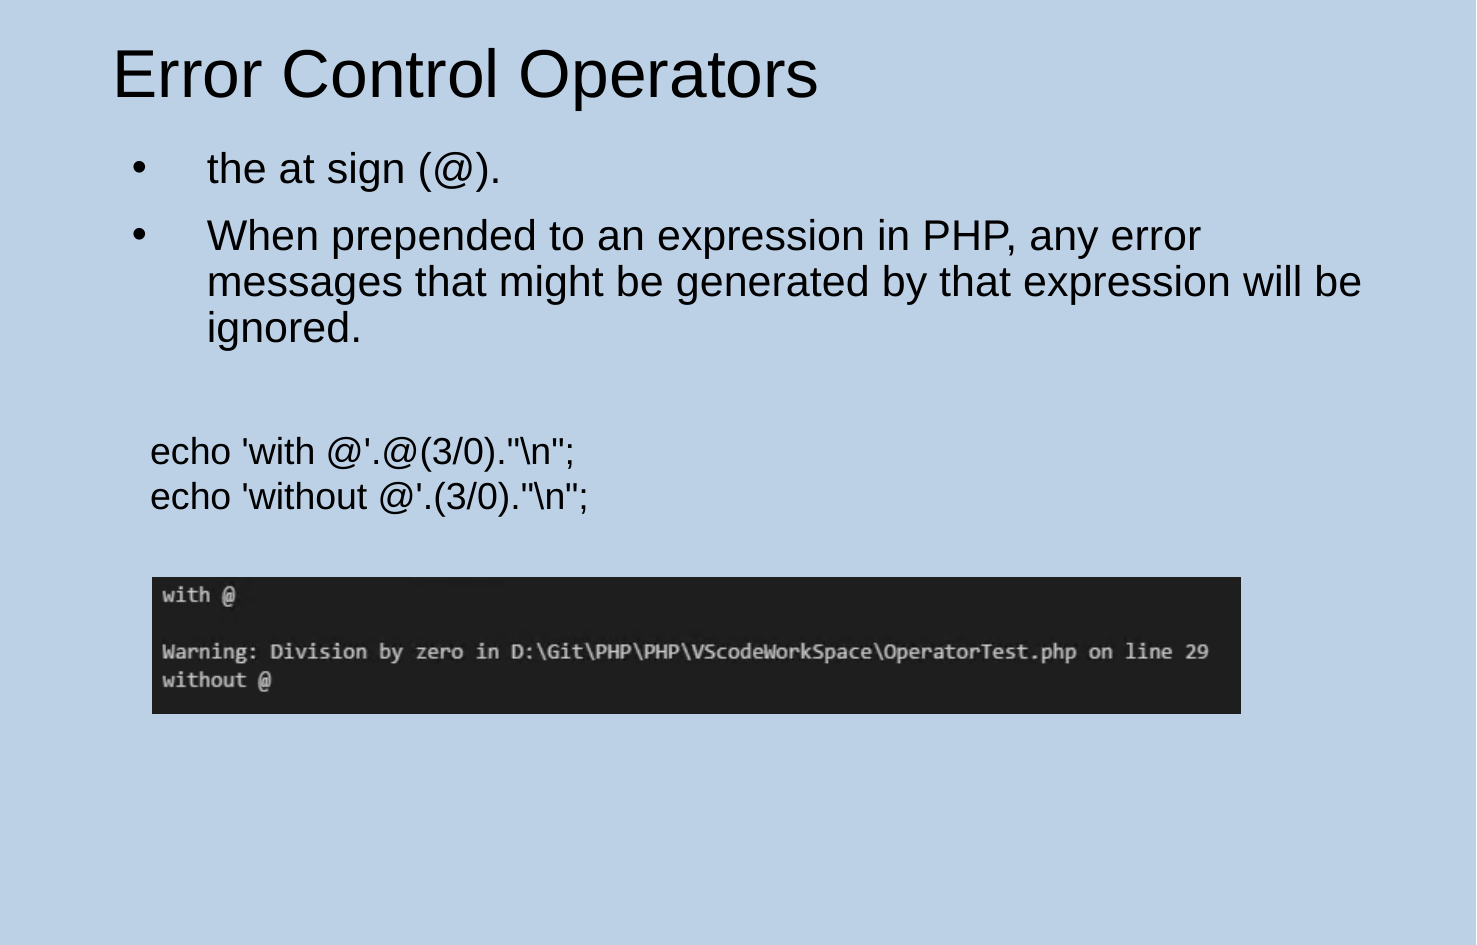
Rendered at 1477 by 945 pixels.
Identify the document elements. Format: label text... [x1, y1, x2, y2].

text_box Error Control Operators [101, 0, 1375, 156]
picture [151, 577, 1241, 714]
text_box the at sign (@). When prepended to an expression in PHP, any error messages that might be generated by that expression will be ignored. [120, 140, 1395, 806]
text_box echo 'with @'.@(3/0)."\n"; echo 'without @'.(3/0)."\n"; [135, 419, 947, 525]
